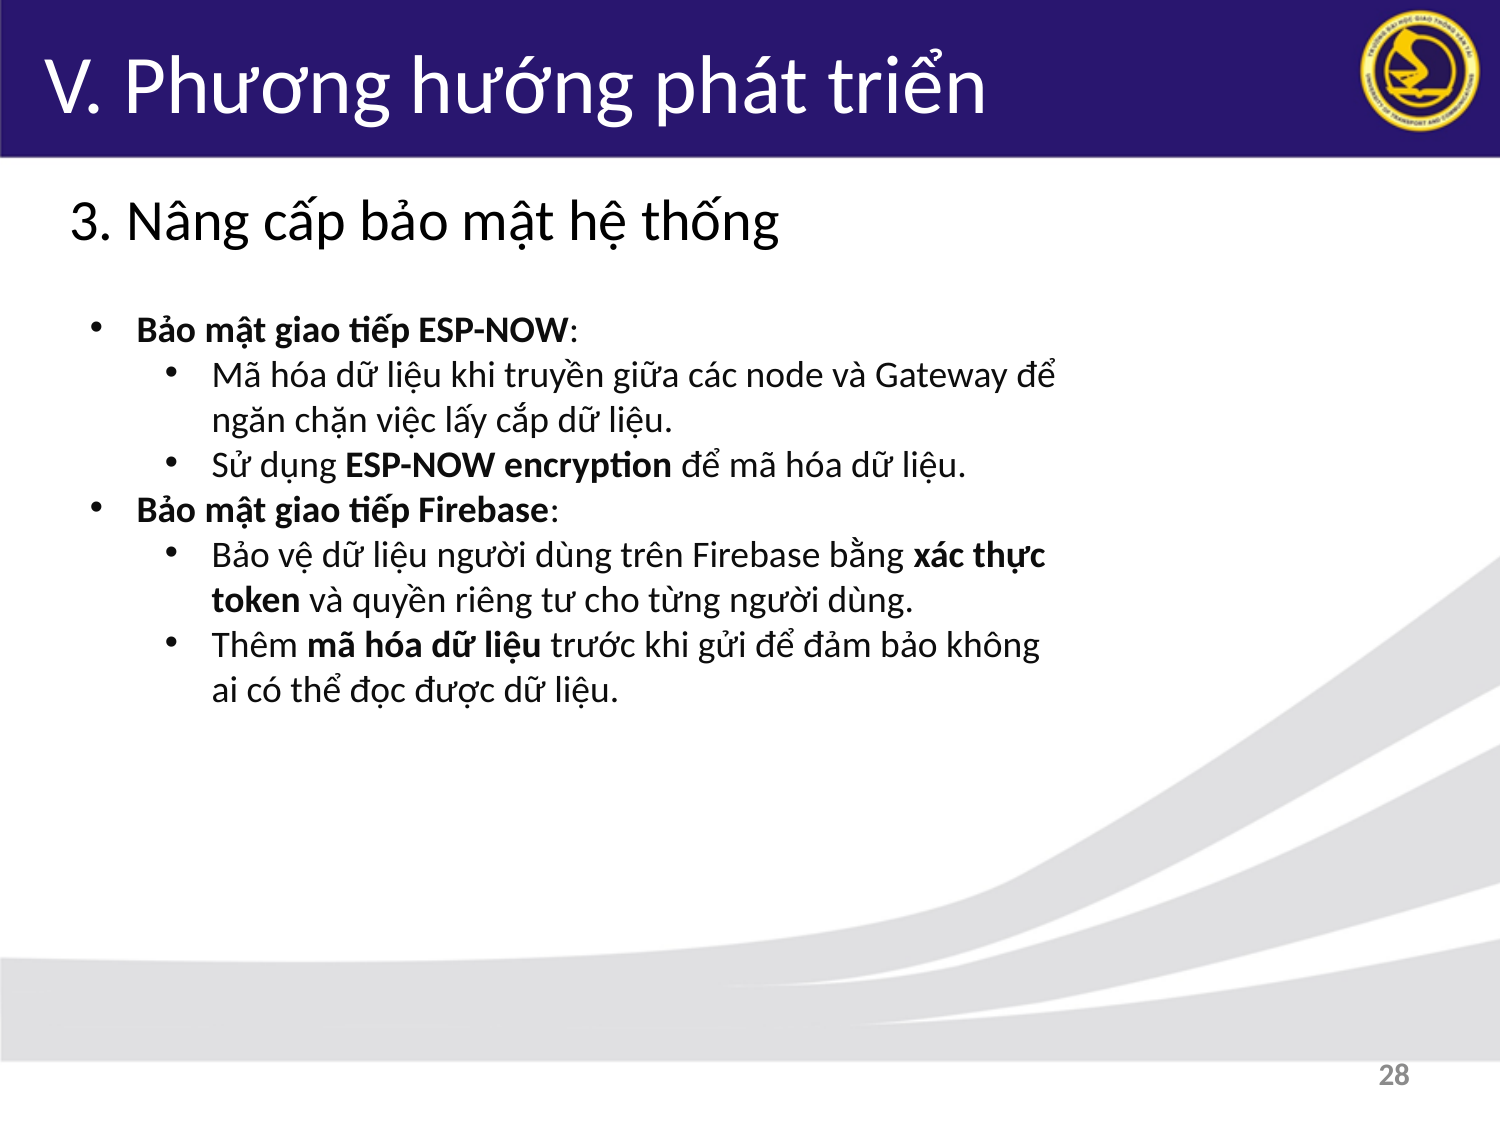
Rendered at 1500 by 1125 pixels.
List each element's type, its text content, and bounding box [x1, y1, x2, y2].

text_box V. Phương hướng phát triển [29, 22, 1004, 138]
text_box 3. Nâng cấp bảo mật hệ thống [54, 174, 795, 260]
slide_number 28 [1074, 1042, 1425, 1103]
picture [0, 0, 1500, 1125]
text_box Bảo mật giao tiếp ESP-NOW: Mã hóa dữ liệu khi truyền giữa các node và Gateway để ngăn chặn việc lấy cắp dữ liệu. Sử dụng ESP-NOW encryption để mã hóa dữ liệu. Bảo mật giao tiếp Firebase: Bảo vệ dữ liệu người dùng trên Firebase bằng xác thực token và quyền riêng tư cho từng người dùng. Thêm mã hóa dữ liệu trước khi gửi để đảm bảo không ai có thể đọc được dữ liệu. [75, 297, 1075, 762]
